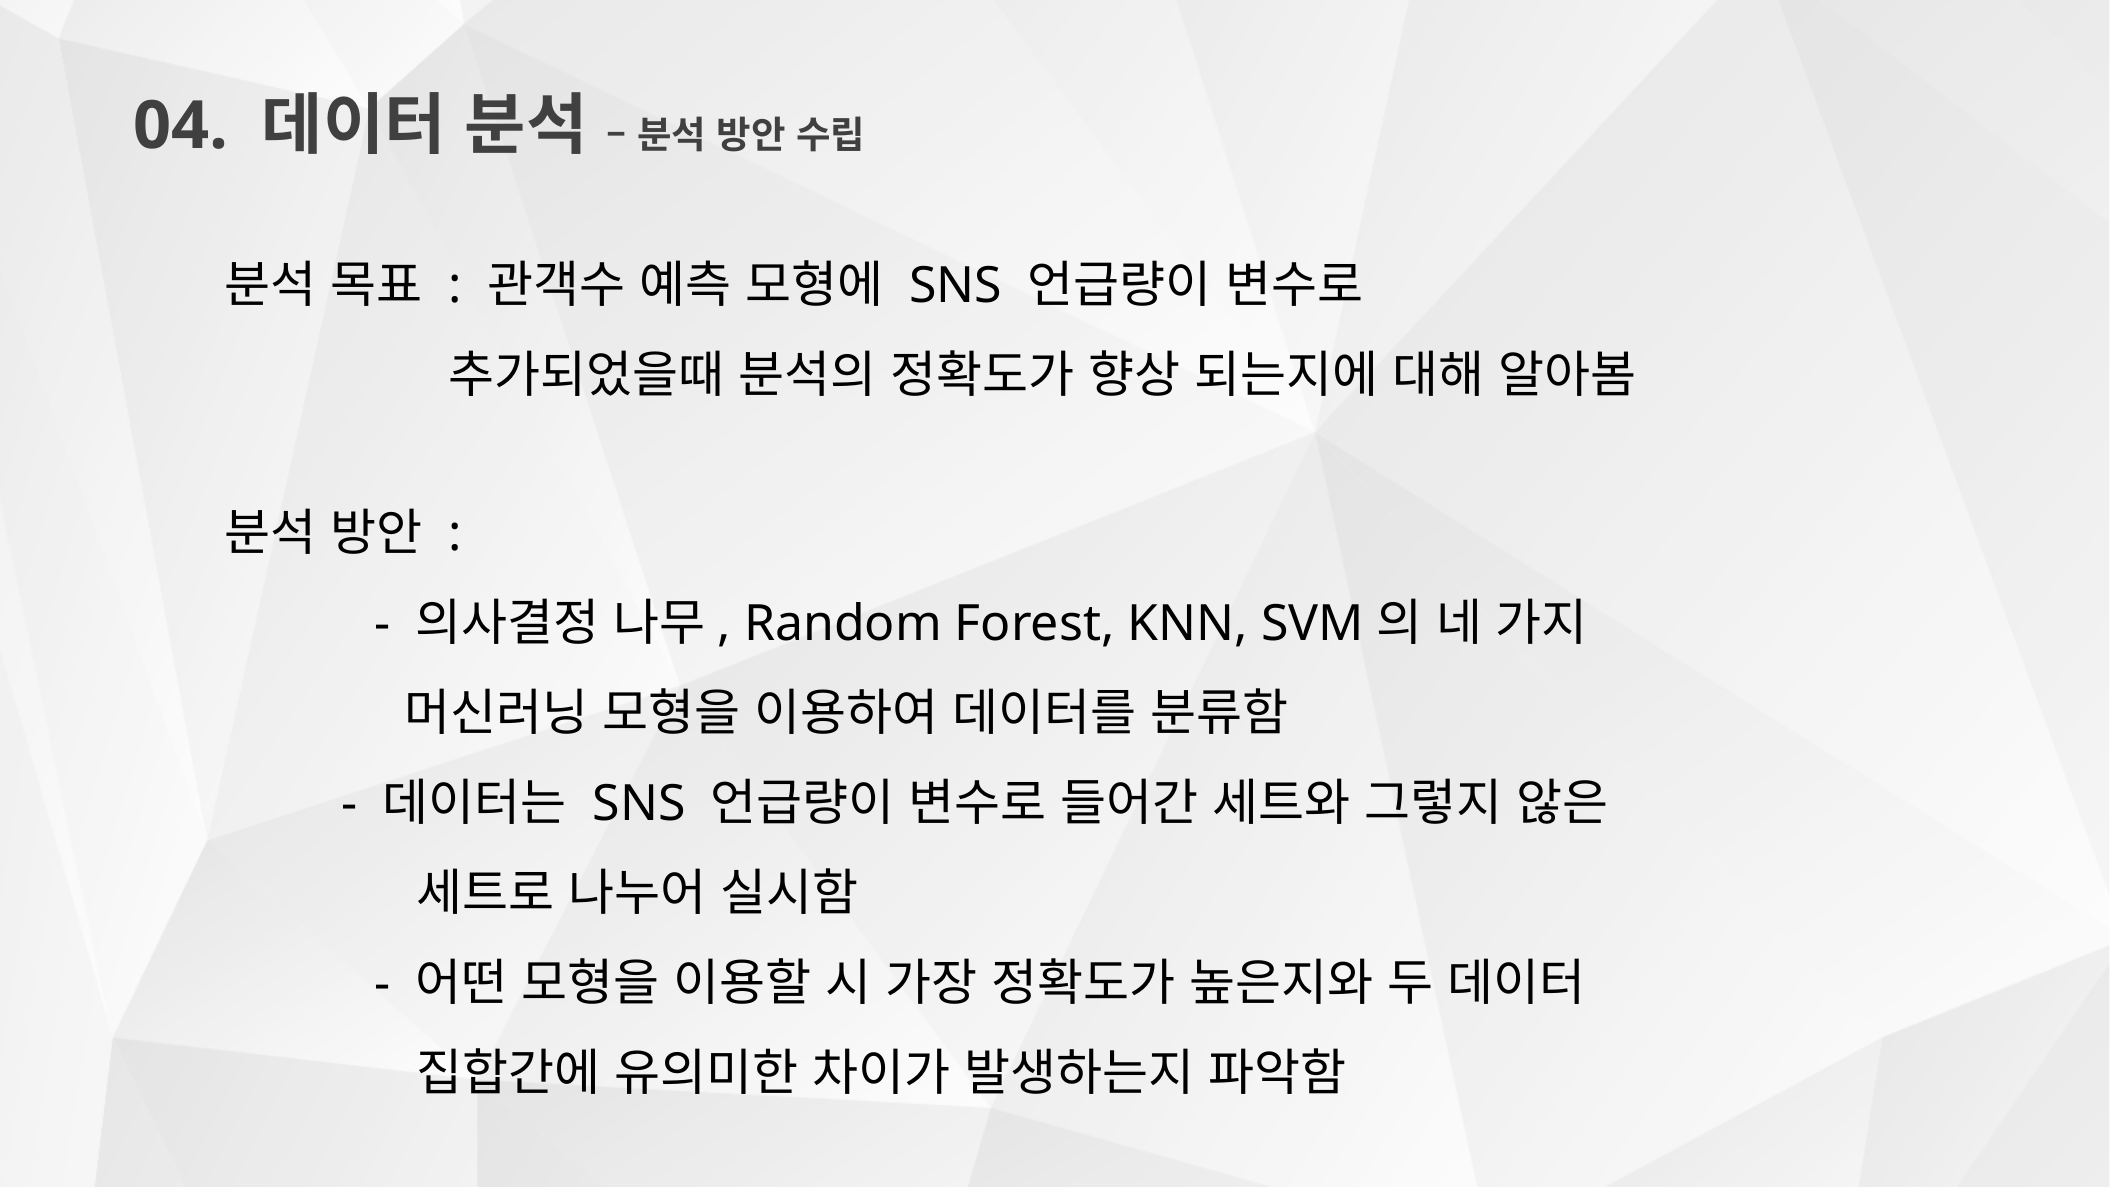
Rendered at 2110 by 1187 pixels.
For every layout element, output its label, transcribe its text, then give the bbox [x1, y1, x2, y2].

picture [0, 0, 2110, 1187]
text_box 04. 데이터 분석 – 분석 방안 수립 [133, 82, 1150, 163]
text_box 분석 방안 : - 의사결정 나무, Random Forest, KNN, SVM의 네 가지 머신러닝 모형을 이용하여 데이터를 분류함 - 데이터는 SNS 언급량이 변수로 들어간 세트와 그렇지 않은 세트로 나누어 실시함 - 어떤 모형을 이용할 시 가장 정확도가 높은지와 두 데이터 집합간에 유의미한 차이가 발생하는지 파악함 [210, 463, 1835, 1187]
text_box 분석 목표 : 관객수 예측 모형에 SNS 언급량이 변수로 추가되었을때 분석의 정확도가 향상 되는지에 대해 알아봄 [210, 215, 1835, 410]
